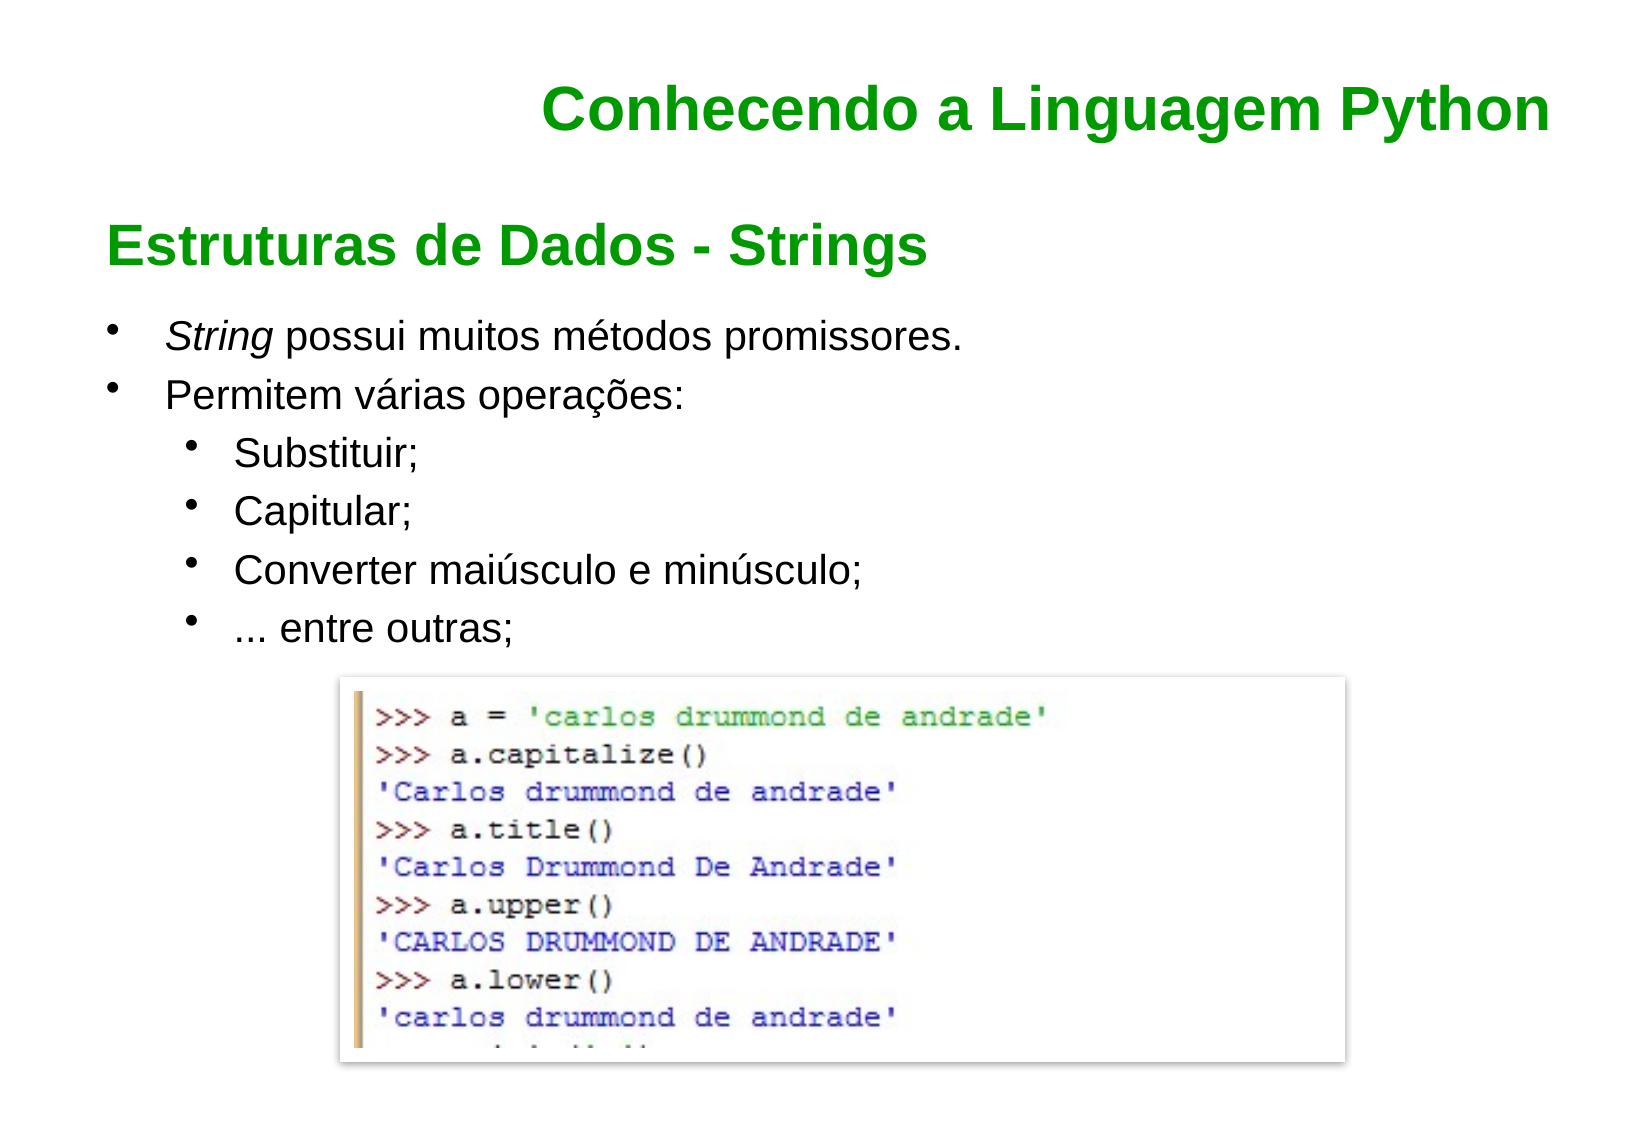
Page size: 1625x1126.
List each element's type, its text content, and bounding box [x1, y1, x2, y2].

text_box [68, 280, 1571, 922]
text_box Estruturas de Dados - Strings [91, 184, 1571, 280]
picture [354, 690, 1331, 1048]
text_box String possui muitos métodos promissores. Permitem várias operações: Substituir; Capitular; Converter maiúsculo e minúsculo; ... entre outras; [91, 301, 1594, 943]
text_box Conhecendo a Linguagem Python [490, 47, 1569, 164]
